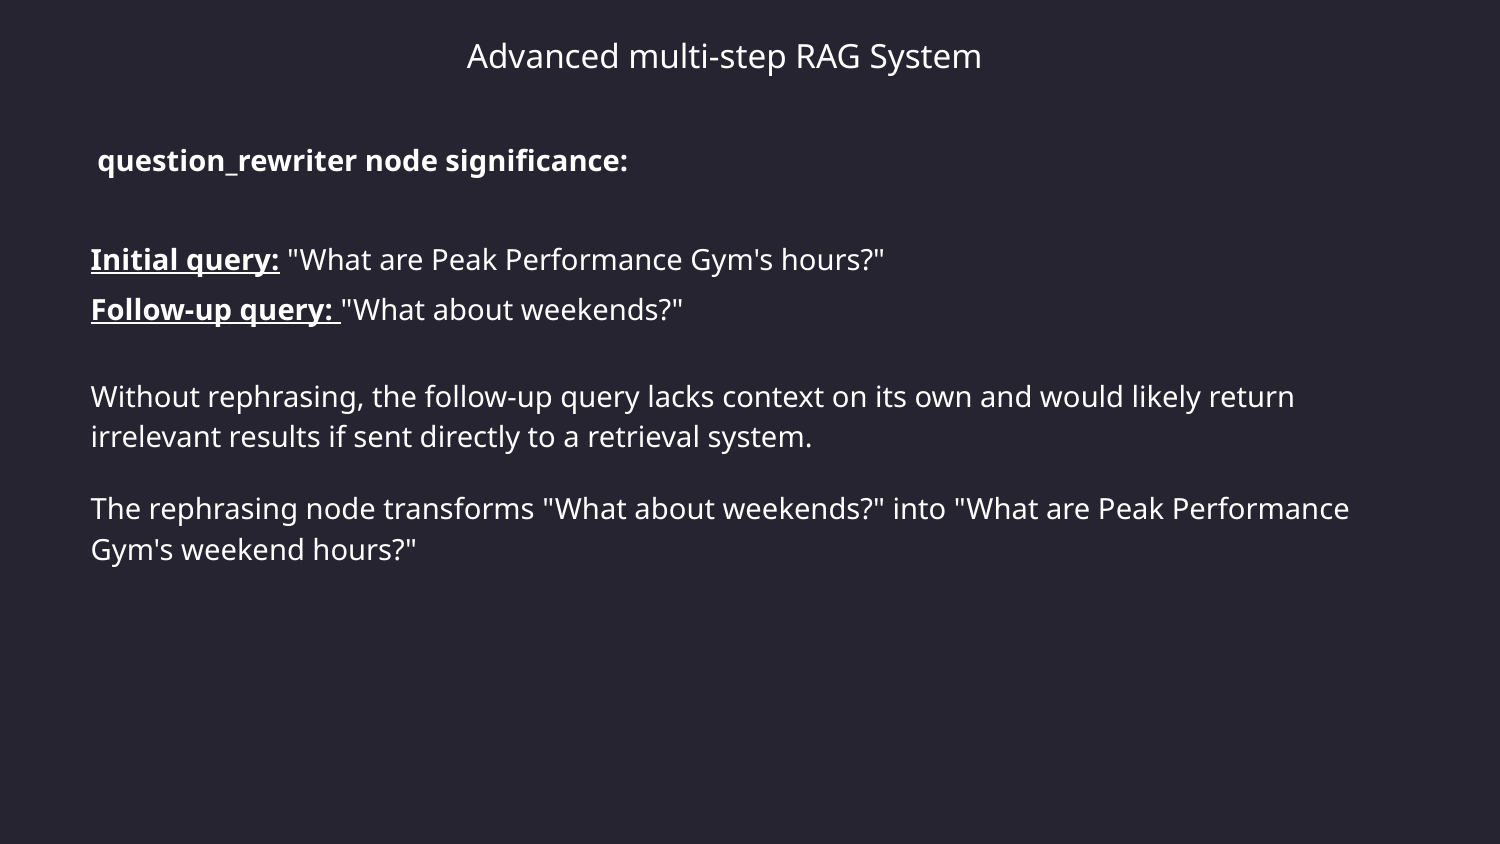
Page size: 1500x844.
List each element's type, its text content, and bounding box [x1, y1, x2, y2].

text_box Initial query: "What are Peak Performance Gym's hours?" [75, 220, 1425, 270]
text_box question_rewriter node significance: [82, 122, 1431, 193]
text_box The rephrasing node transforms "What about weekends?" into "What are Peak Performance Gym's weekend hours?" [75, 470, 1425, 581]
text_box Follow-up query: "What about weekends?" [75, 270, 1425, 341]
text_box Advanced multi-step RAG System [183, 20, 1267, 91]
text_box Without rephrasing, the follow-up query lacks context on its own and would likely return irrelevant results if sent directly to a retrieval system. [75, 358, 1425, 469]
